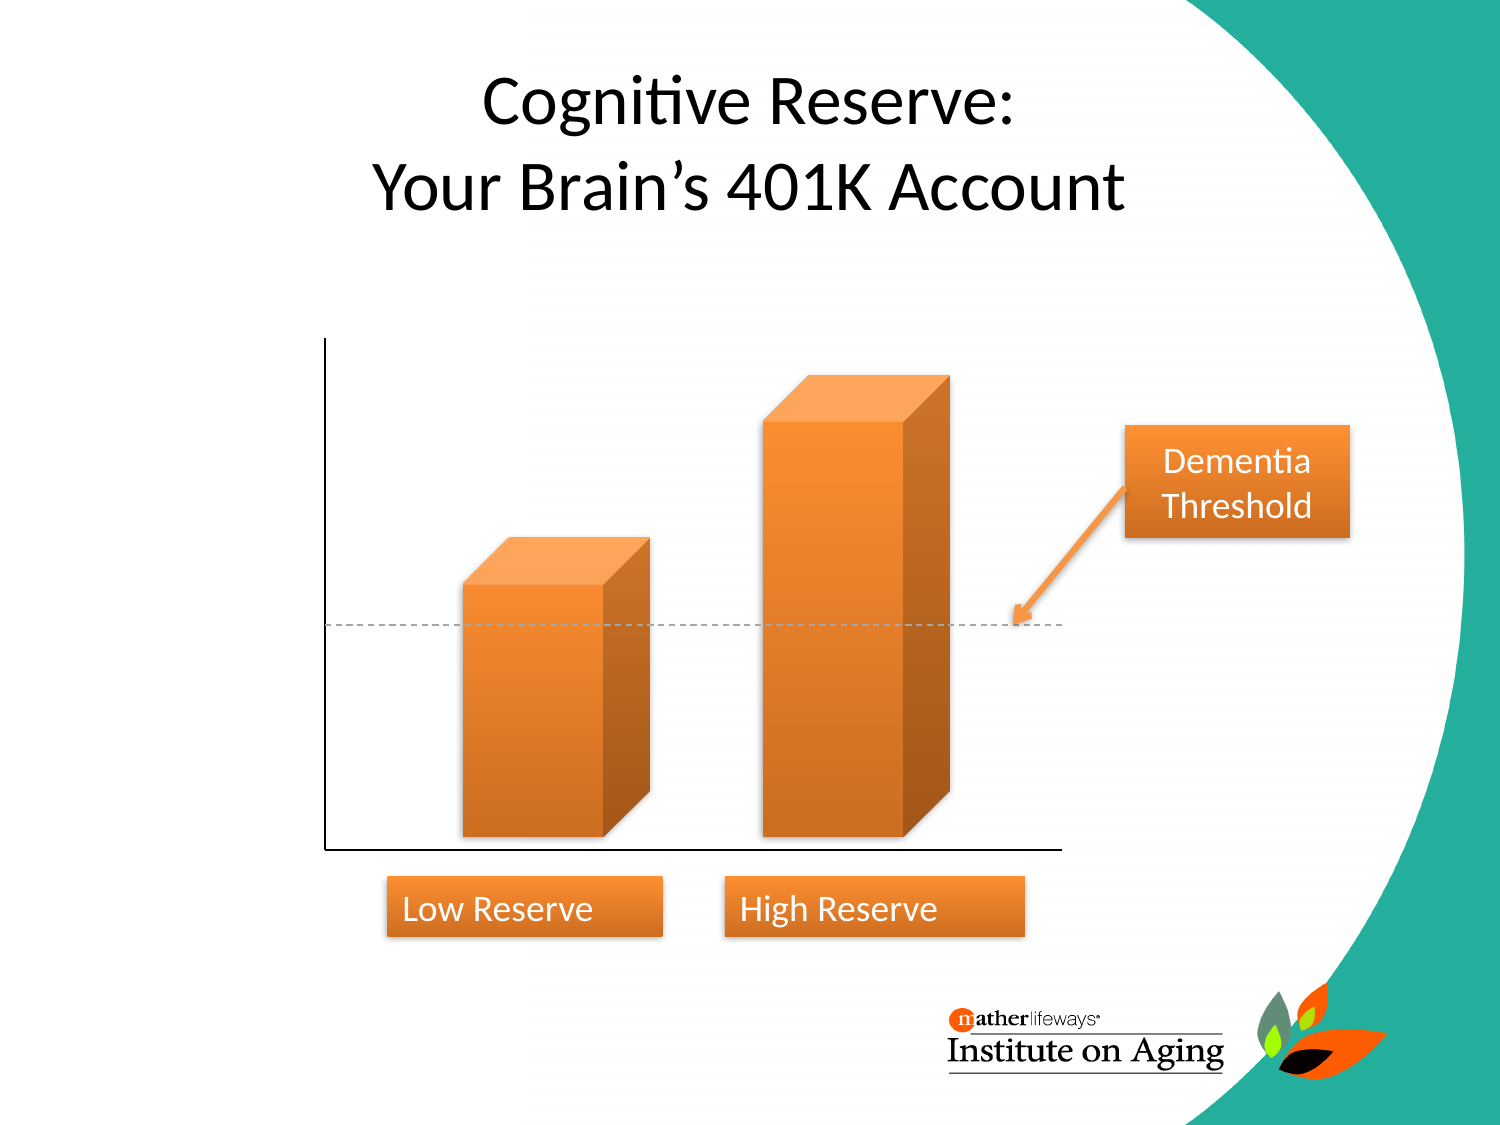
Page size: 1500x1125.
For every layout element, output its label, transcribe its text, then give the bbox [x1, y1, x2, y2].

title Cognitive Reserve: Your Brain’s 401K Account [73, 43, 1427, 235]
picture [525, 0, 1500, 1125]
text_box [324, 337, 1351, 938]
